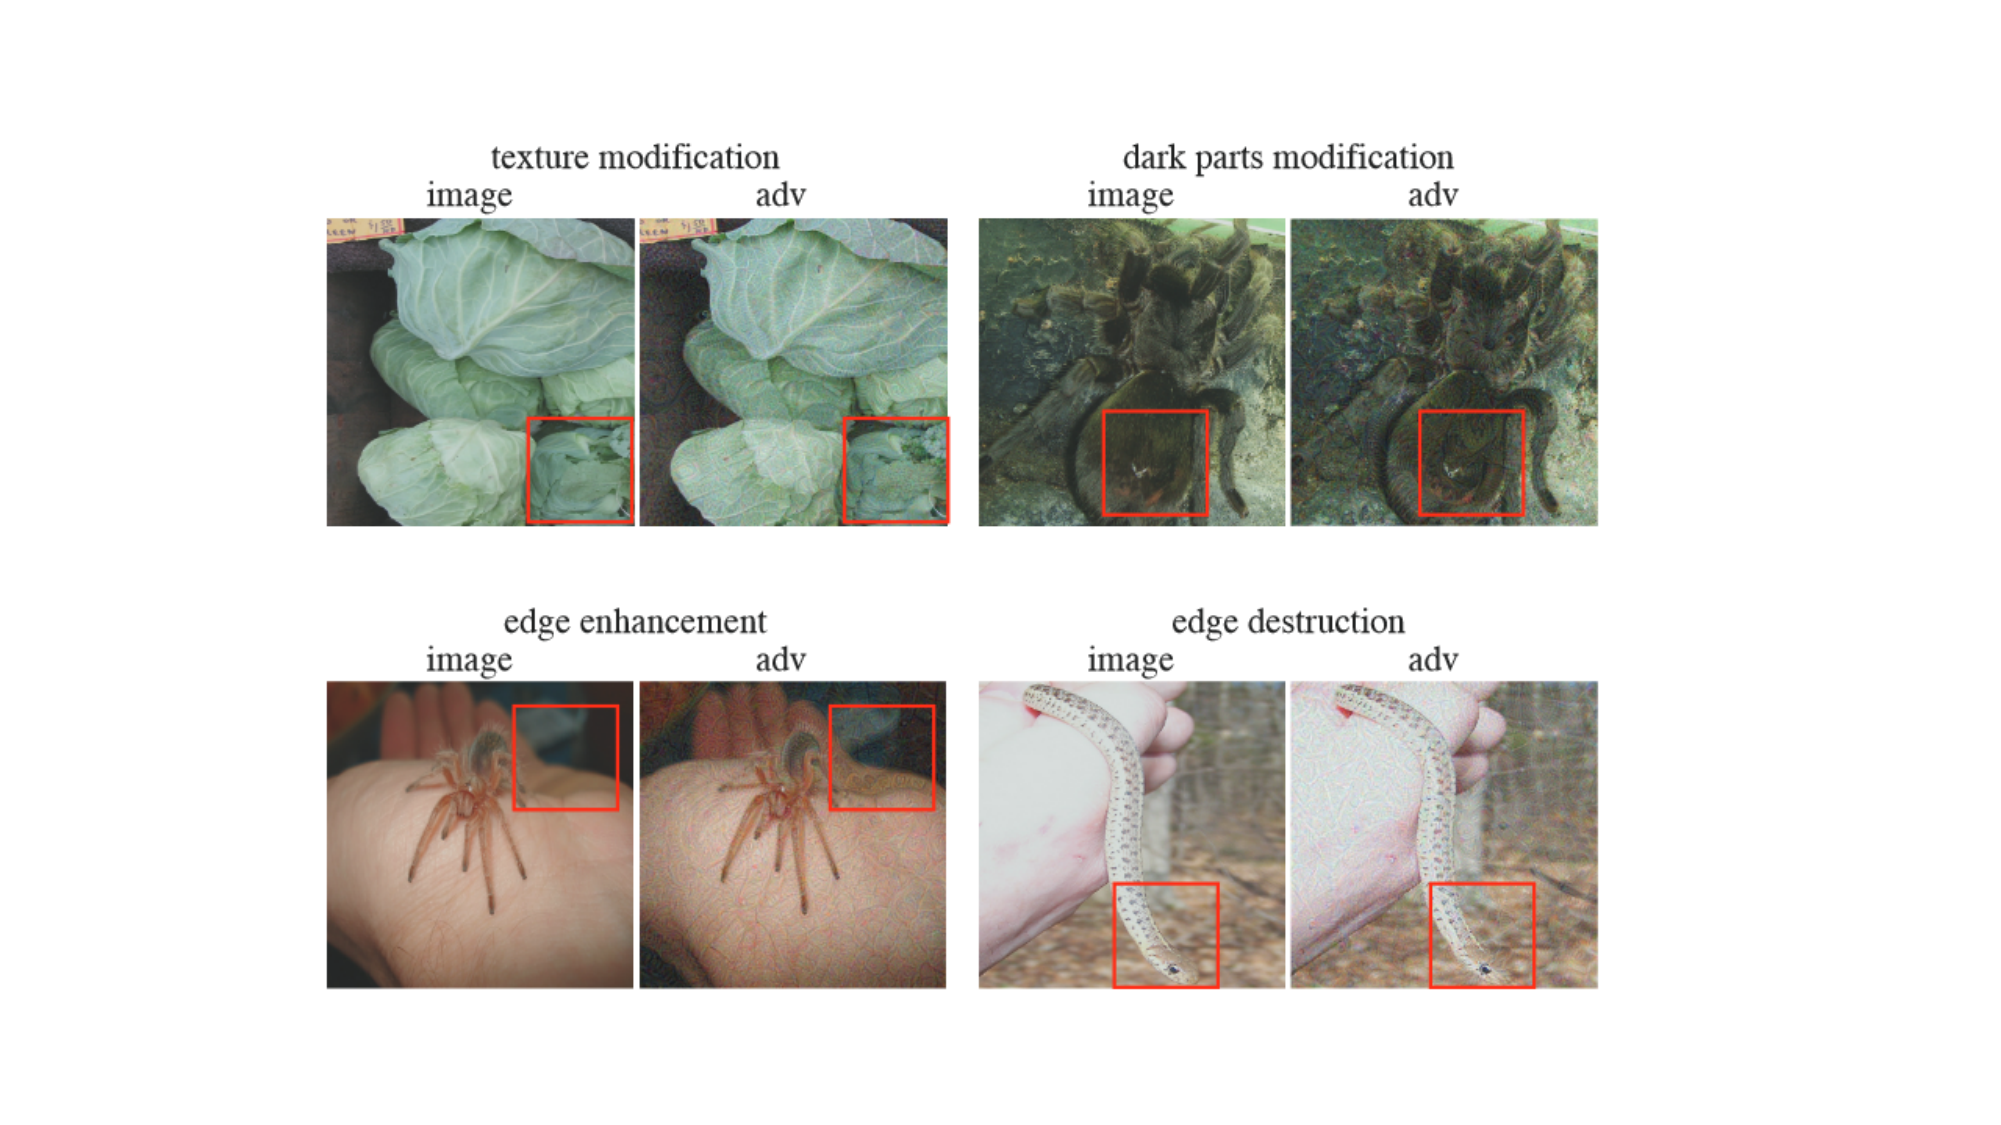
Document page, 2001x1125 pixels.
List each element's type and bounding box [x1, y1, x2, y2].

picture [299, 120, 1614, 1005]
